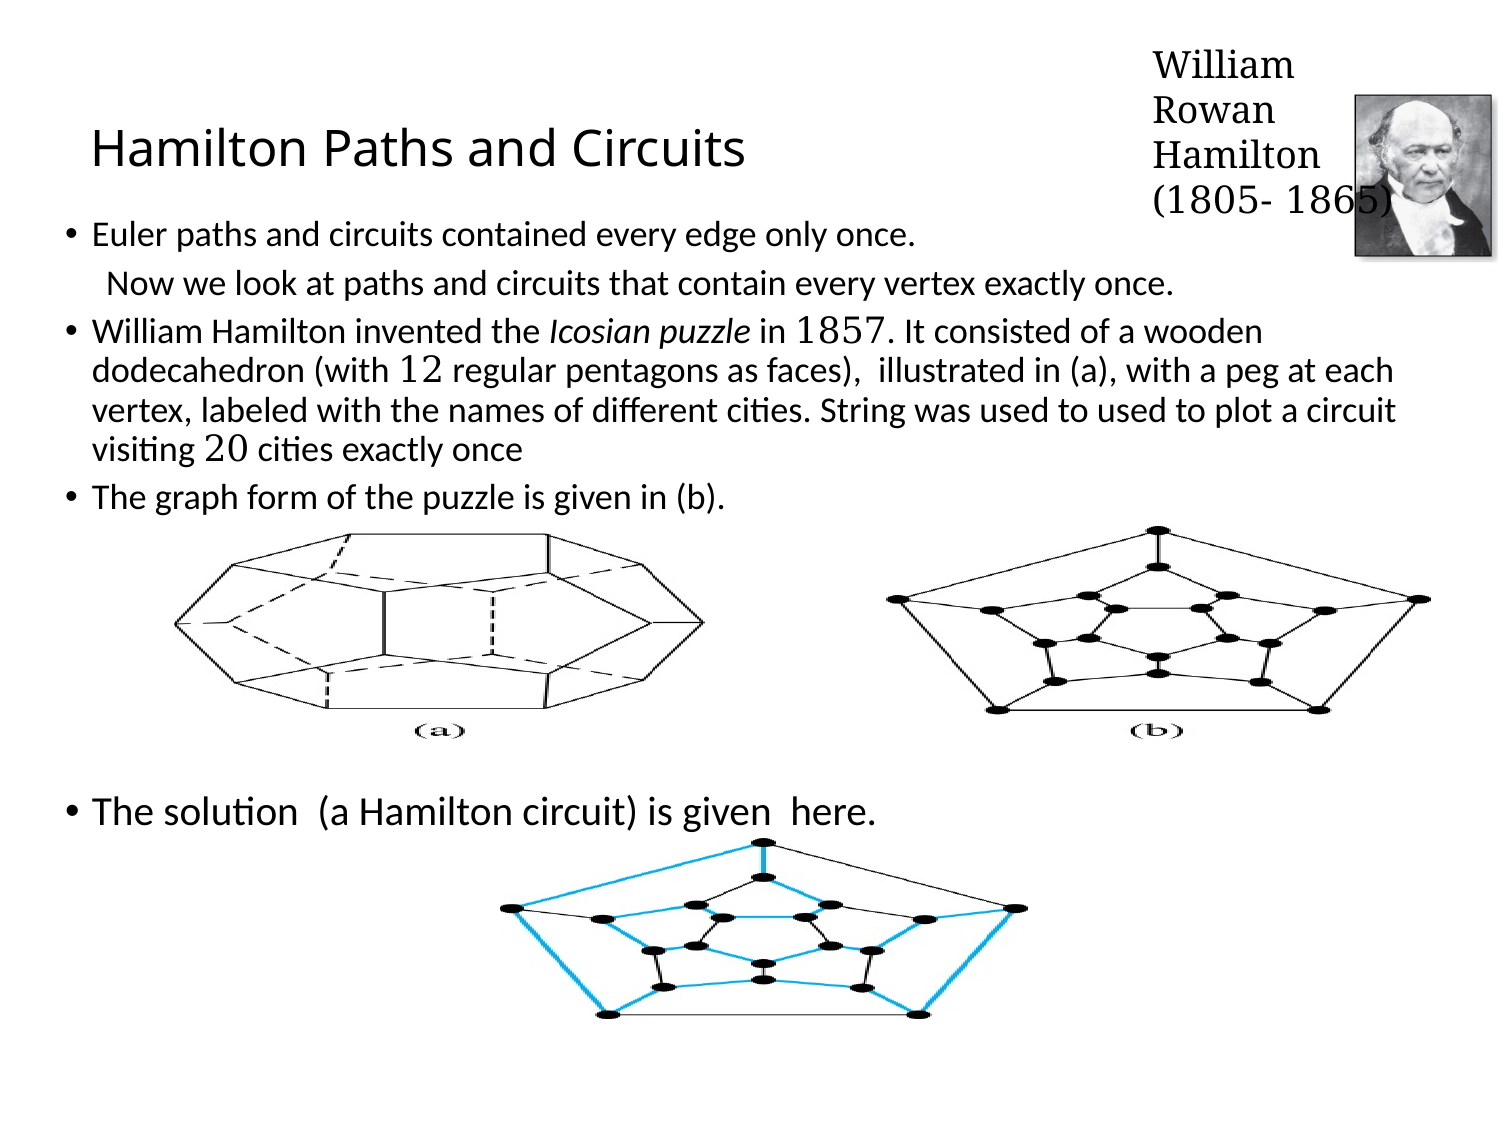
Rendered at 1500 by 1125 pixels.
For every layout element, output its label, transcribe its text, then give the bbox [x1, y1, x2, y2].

text_box William Rowan Hamilton (1805- 1865) [1137, 33, 1425, 229]
list Euler paths and circuits contained every edge only once. Now we look at paths and circuits that contain every vertex exactly once. William Hamilton invented the Icosian puzzle in 1857. It consisted of a wooden dodecahedron (with 12 regular pentagons as faces), illustrated in (a), with a peg at each vertex, labeled with the names of different cities. String was used to used to plot a circuit visiting 20 cities exactly once The graph form of the puzzle is given in (b). The solution (a Hamilton circuit) is given here. [50, 208, 1425, 1038]
picture [499, 838, 1028, 1019]
title Hamilton Paths and Circuits [75, 115, 1137, 186]
picture [1354, 92, 1500, 263]
picture [174, 526, 1431, 739]
